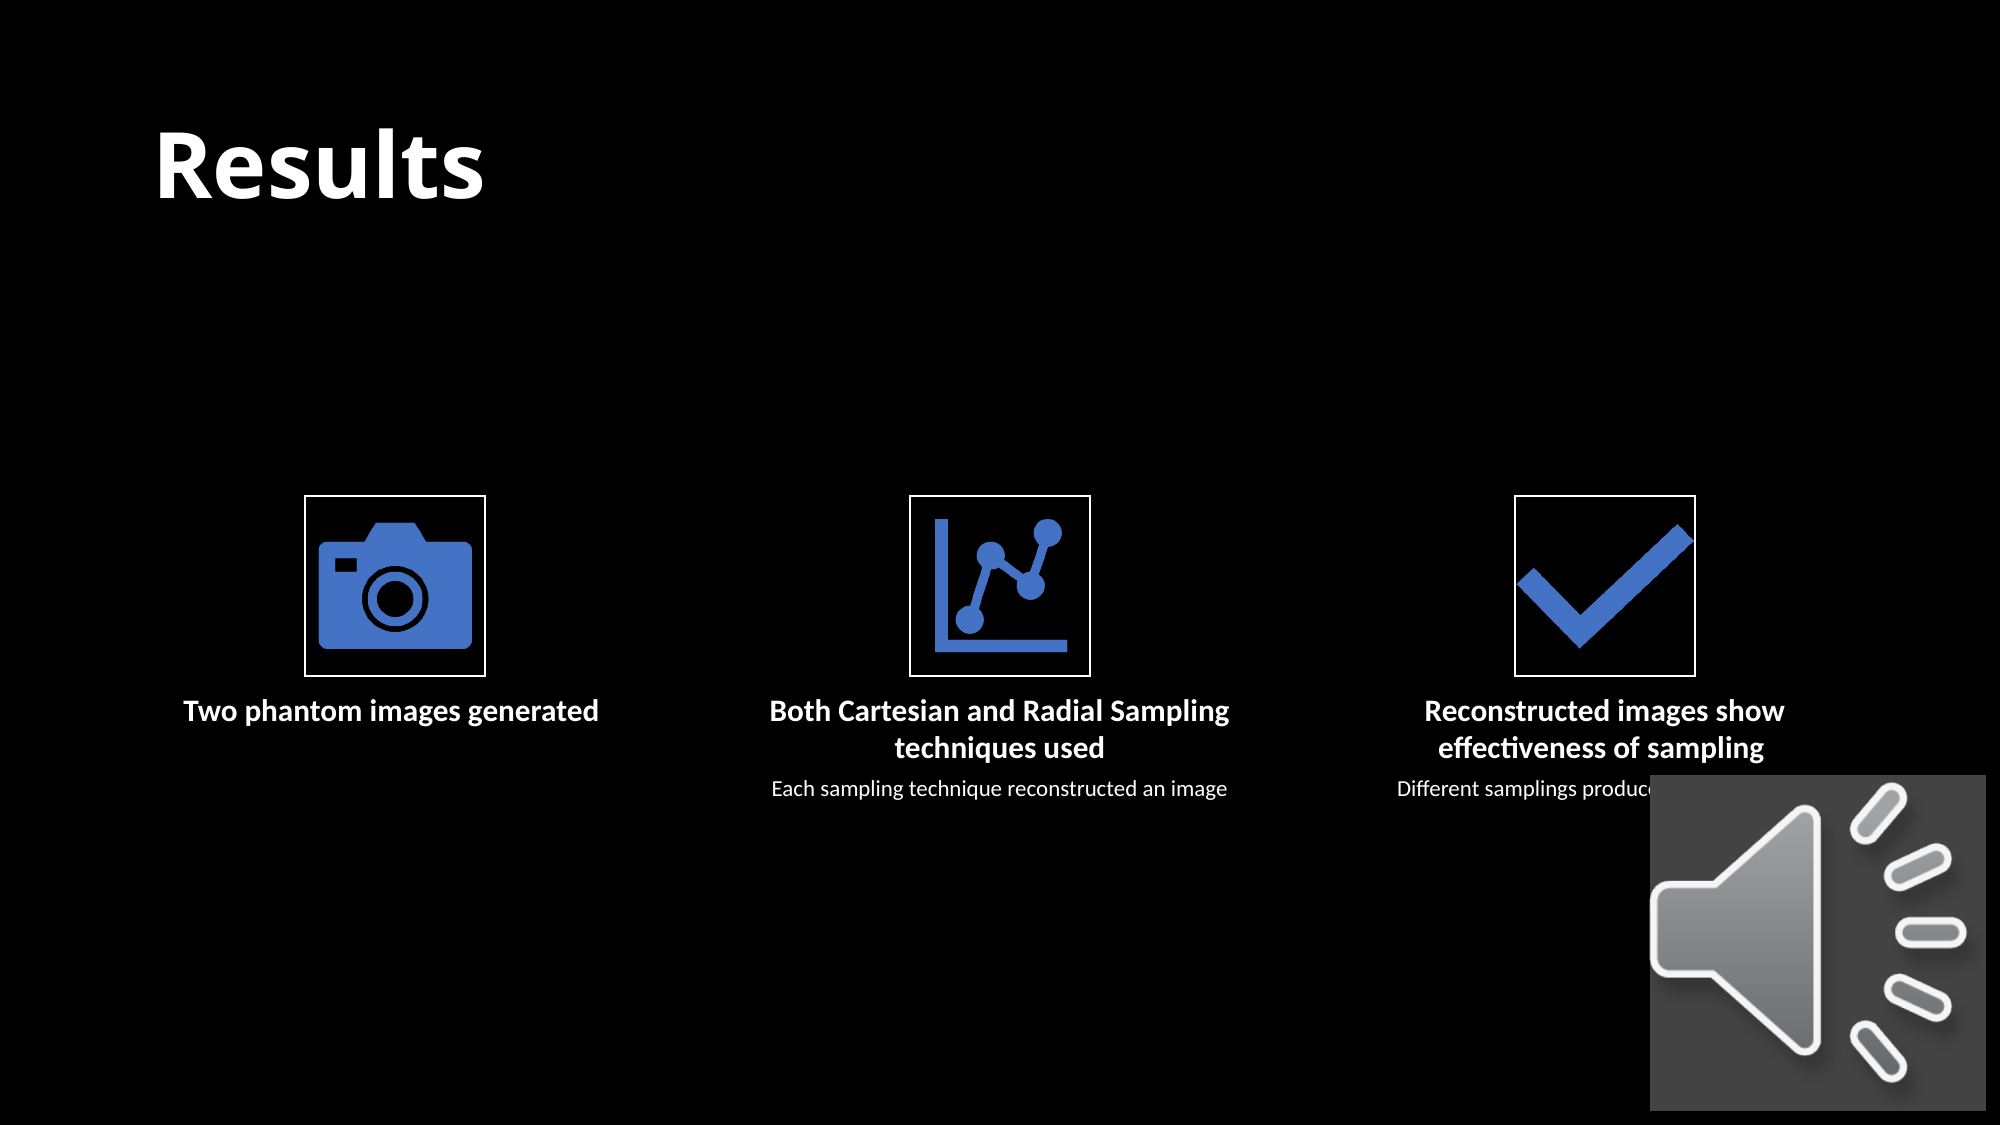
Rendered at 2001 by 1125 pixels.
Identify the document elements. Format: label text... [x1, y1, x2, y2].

picture [1648, 773, 1987, 1112]
title Results [137, 59, 1863, 278]
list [137, 299, 1863, 1014]
